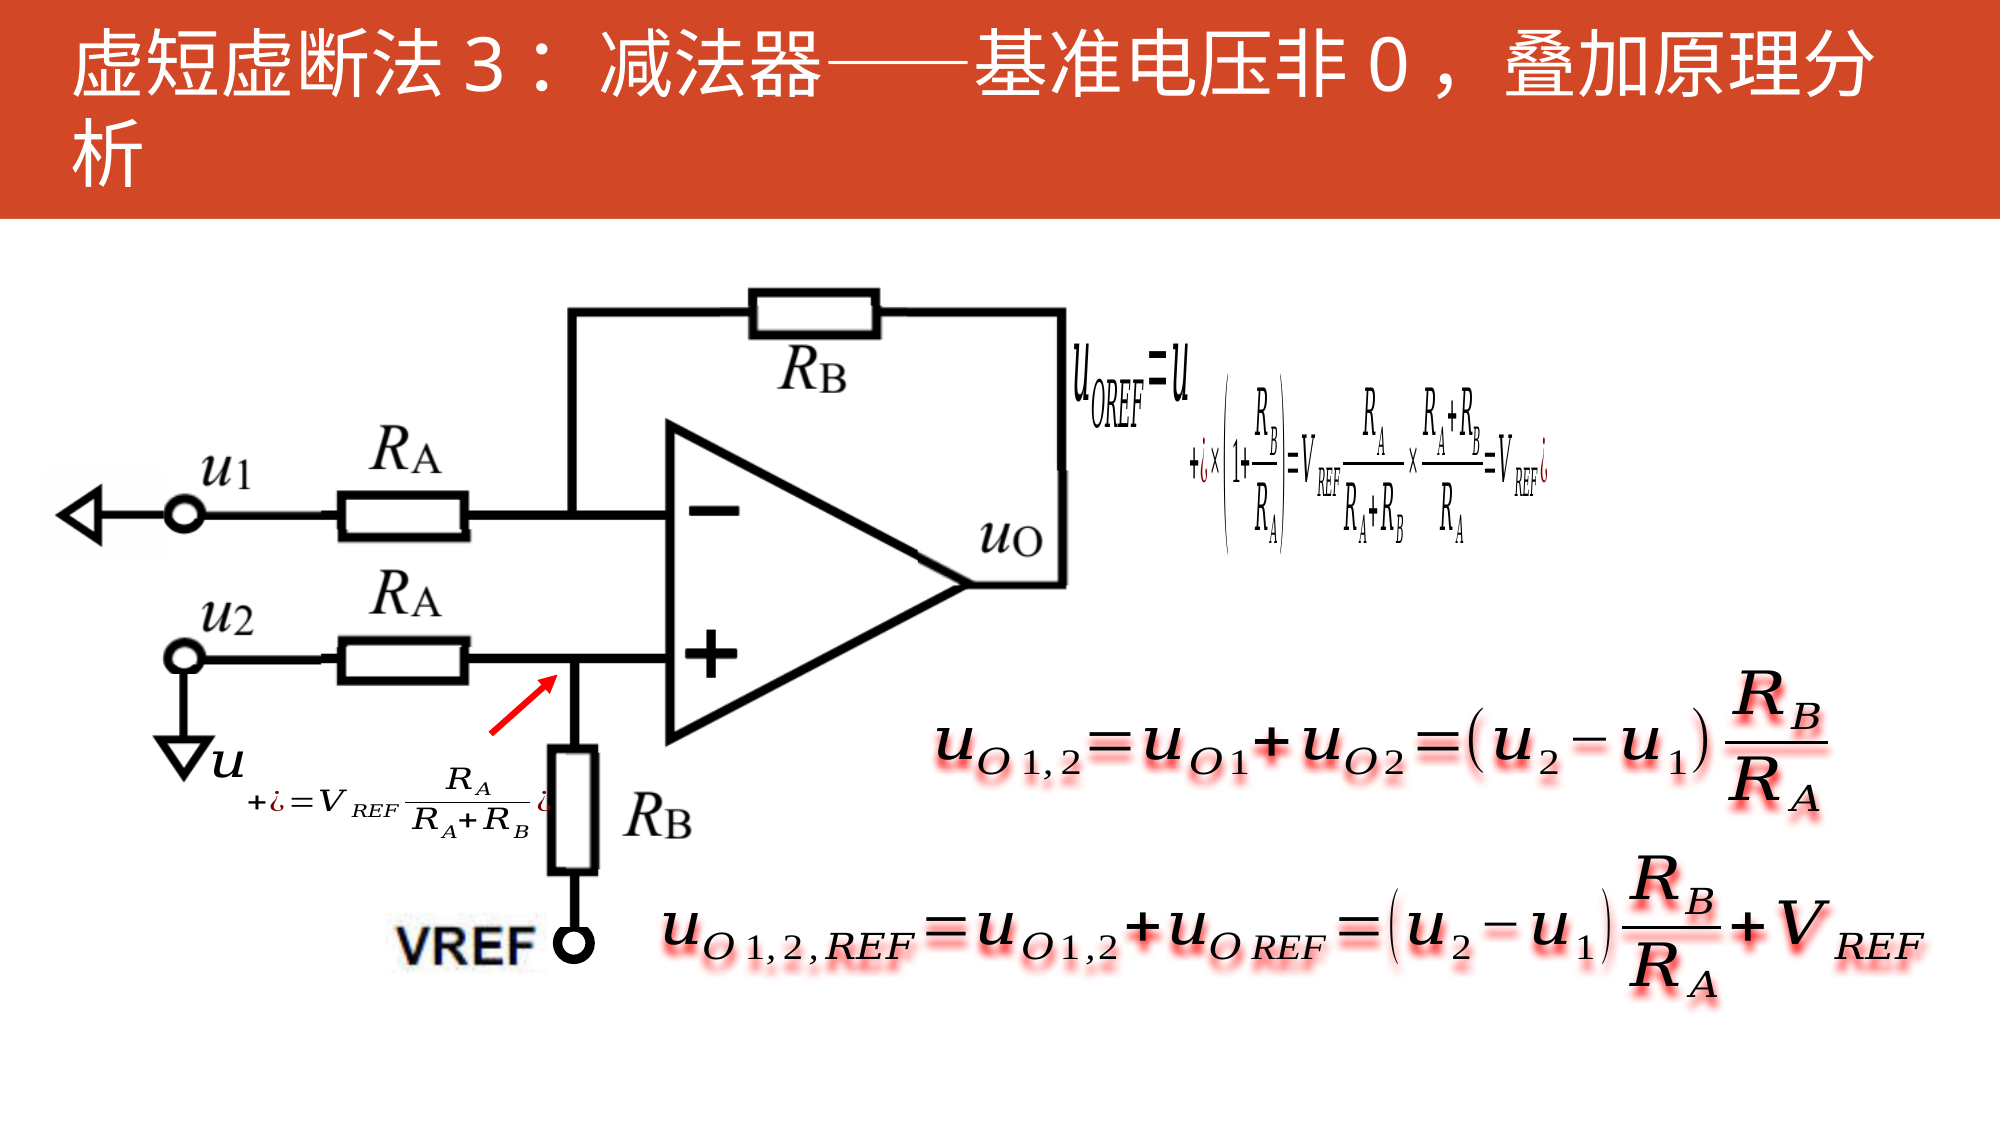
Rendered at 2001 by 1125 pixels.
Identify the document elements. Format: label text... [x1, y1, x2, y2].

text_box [490, 674, 558, 734]
title 虚短虚断法3：减法器——基准电压非0，叠加原理分析 [55, 5, 1918, 204]
text_box [556, 927, 592, 961]
picture [43, 255, 1100, 973]
